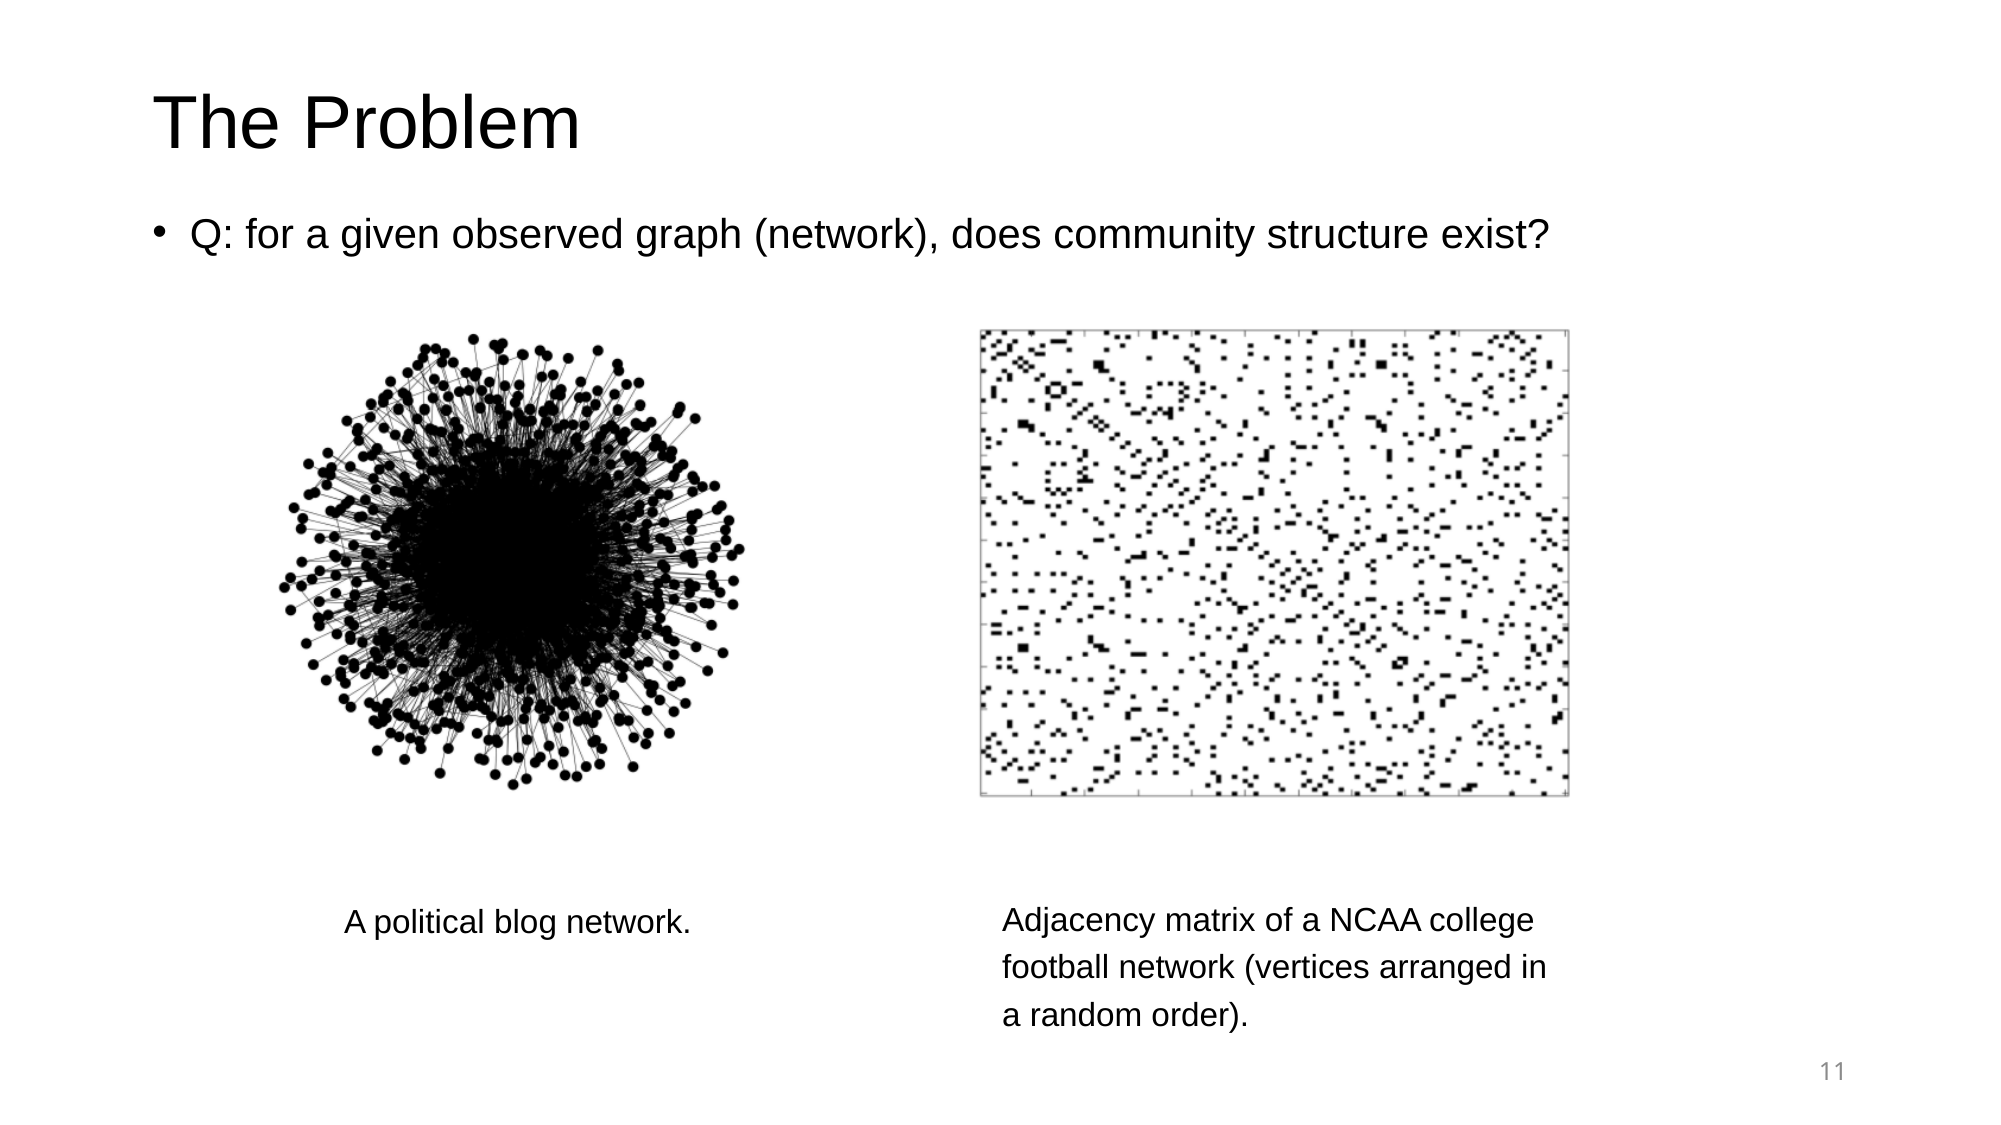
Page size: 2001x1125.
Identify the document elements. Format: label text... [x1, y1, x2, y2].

text_box Adjacency matrix of a NCAA college football network (vertices arranged in a random order). [999, 886, 1553, 1034]
text_box A political blog network. [342, 889, 705, 940]
picture [970, 327, 1582, 798]
title The Problem [137, 59, 1863, 188]
picture [251, 327, 776, 798]
slide_number 11 [1412, 1042, 1863, 1103]
list Q: for a given observed graph (network), does community structure exist? [137, 188, 1863, 288]
